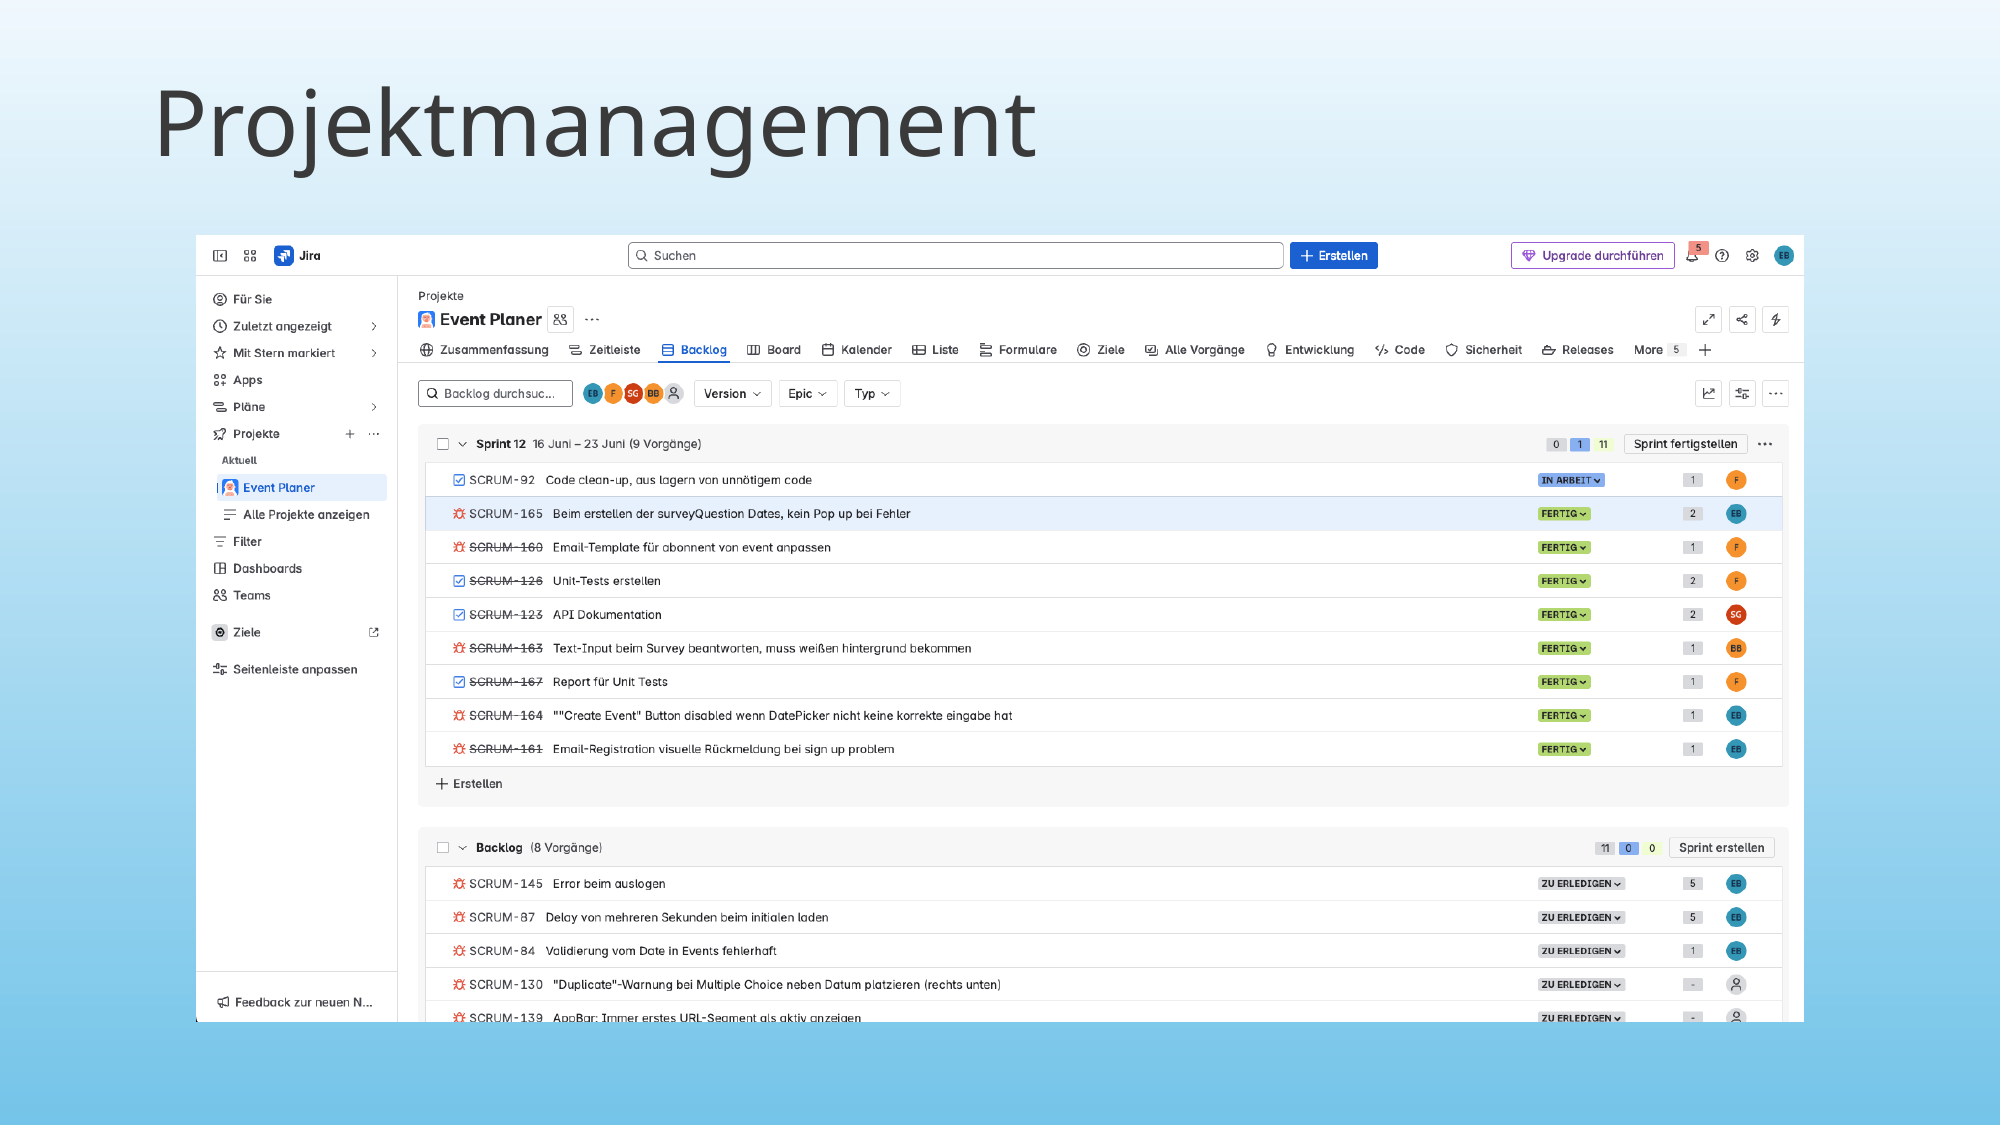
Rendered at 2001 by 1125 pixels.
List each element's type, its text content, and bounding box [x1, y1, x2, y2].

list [195, 234, 1805, 1022]
title Projektmanagement [137, 17, 1863, 236]
